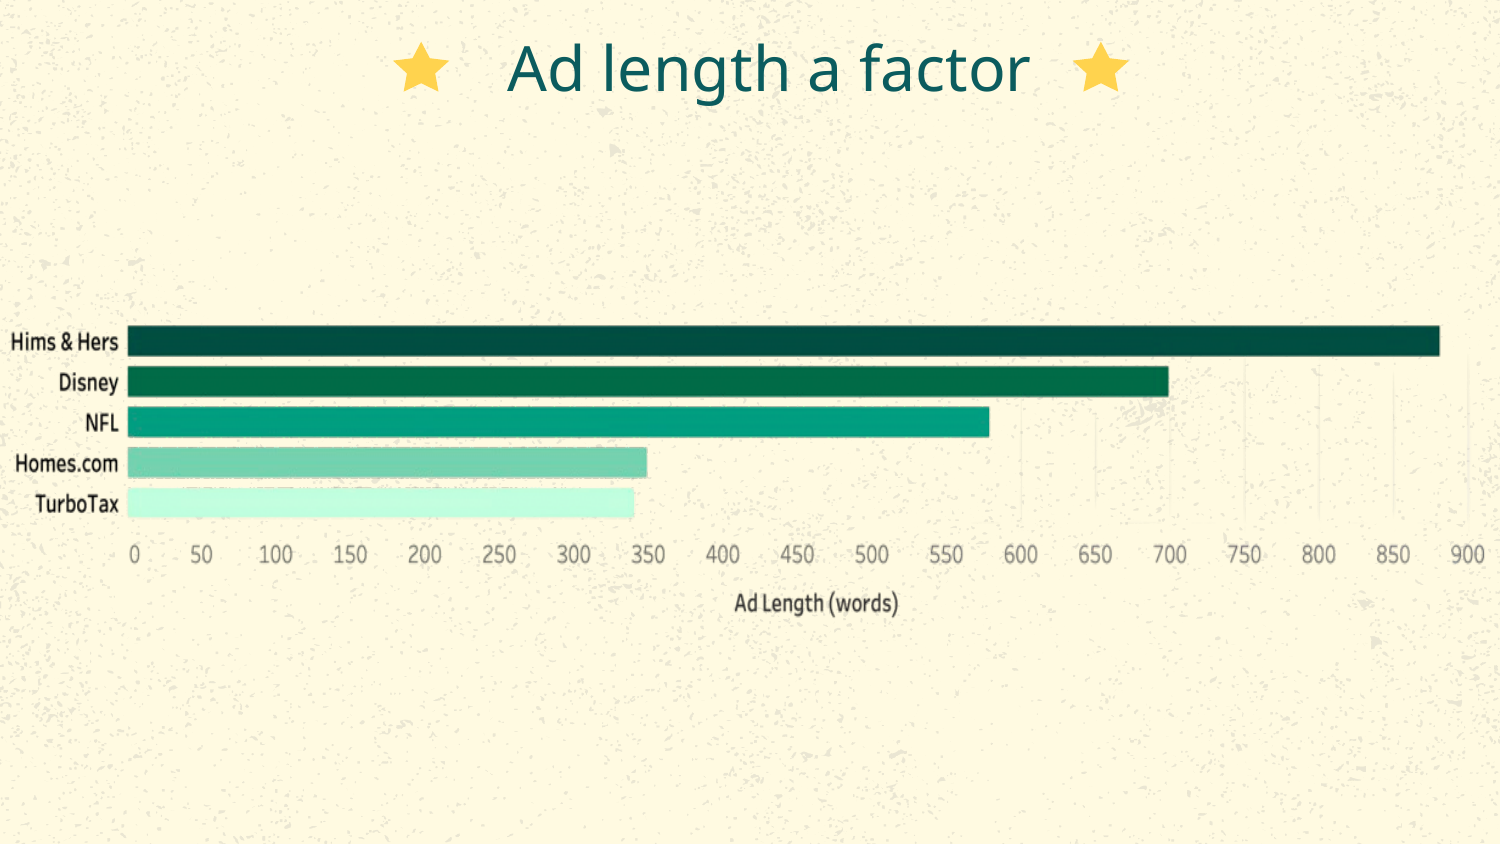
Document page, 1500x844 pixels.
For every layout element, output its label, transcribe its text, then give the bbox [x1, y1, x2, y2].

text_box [392, 41, 1130, 92]
title Ad length a factor [318, 22, 1221, 182]
picture [0, 318, 1500, 630]
